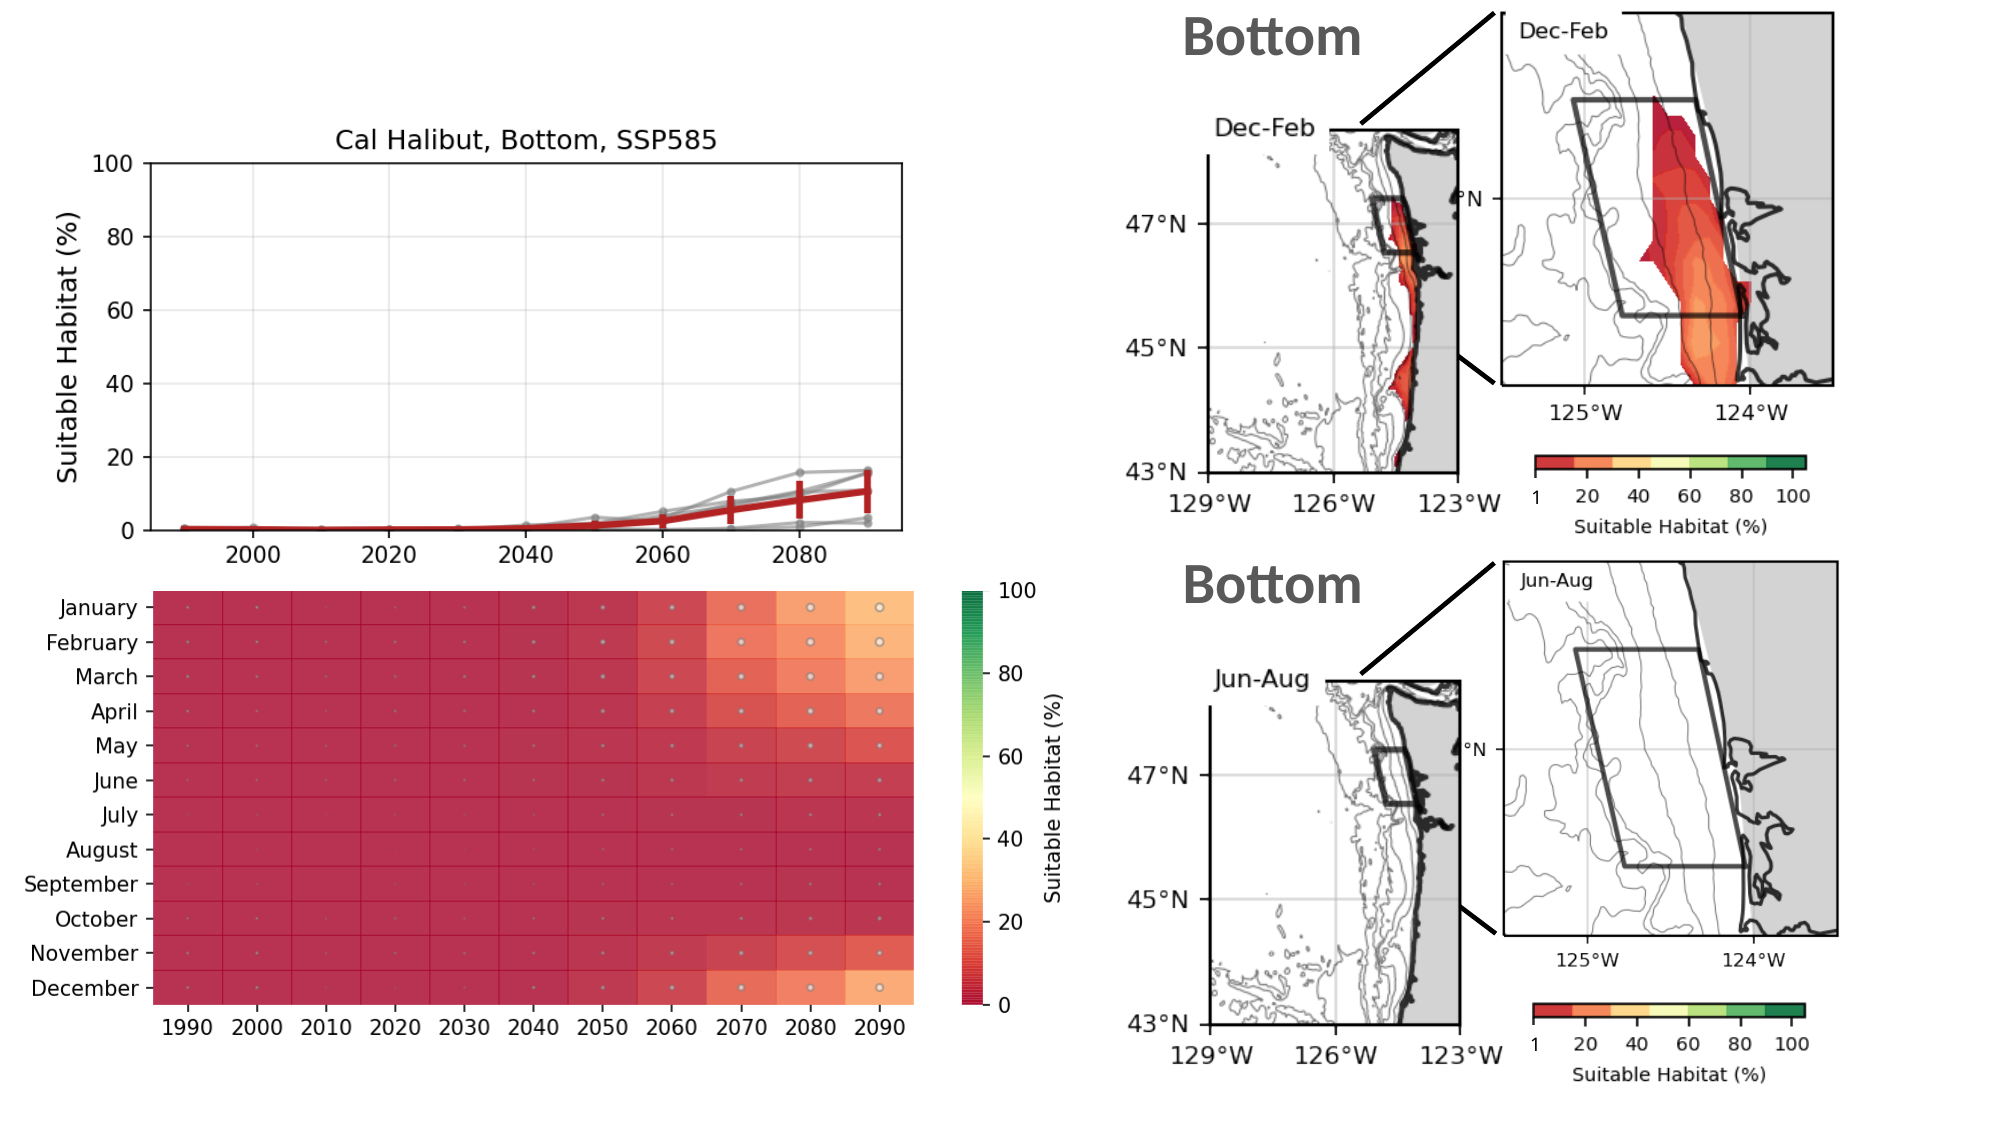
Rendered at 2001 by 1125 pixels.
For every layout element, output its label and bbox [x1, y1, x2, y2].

text_box [1, 0, 1912, 1092]
